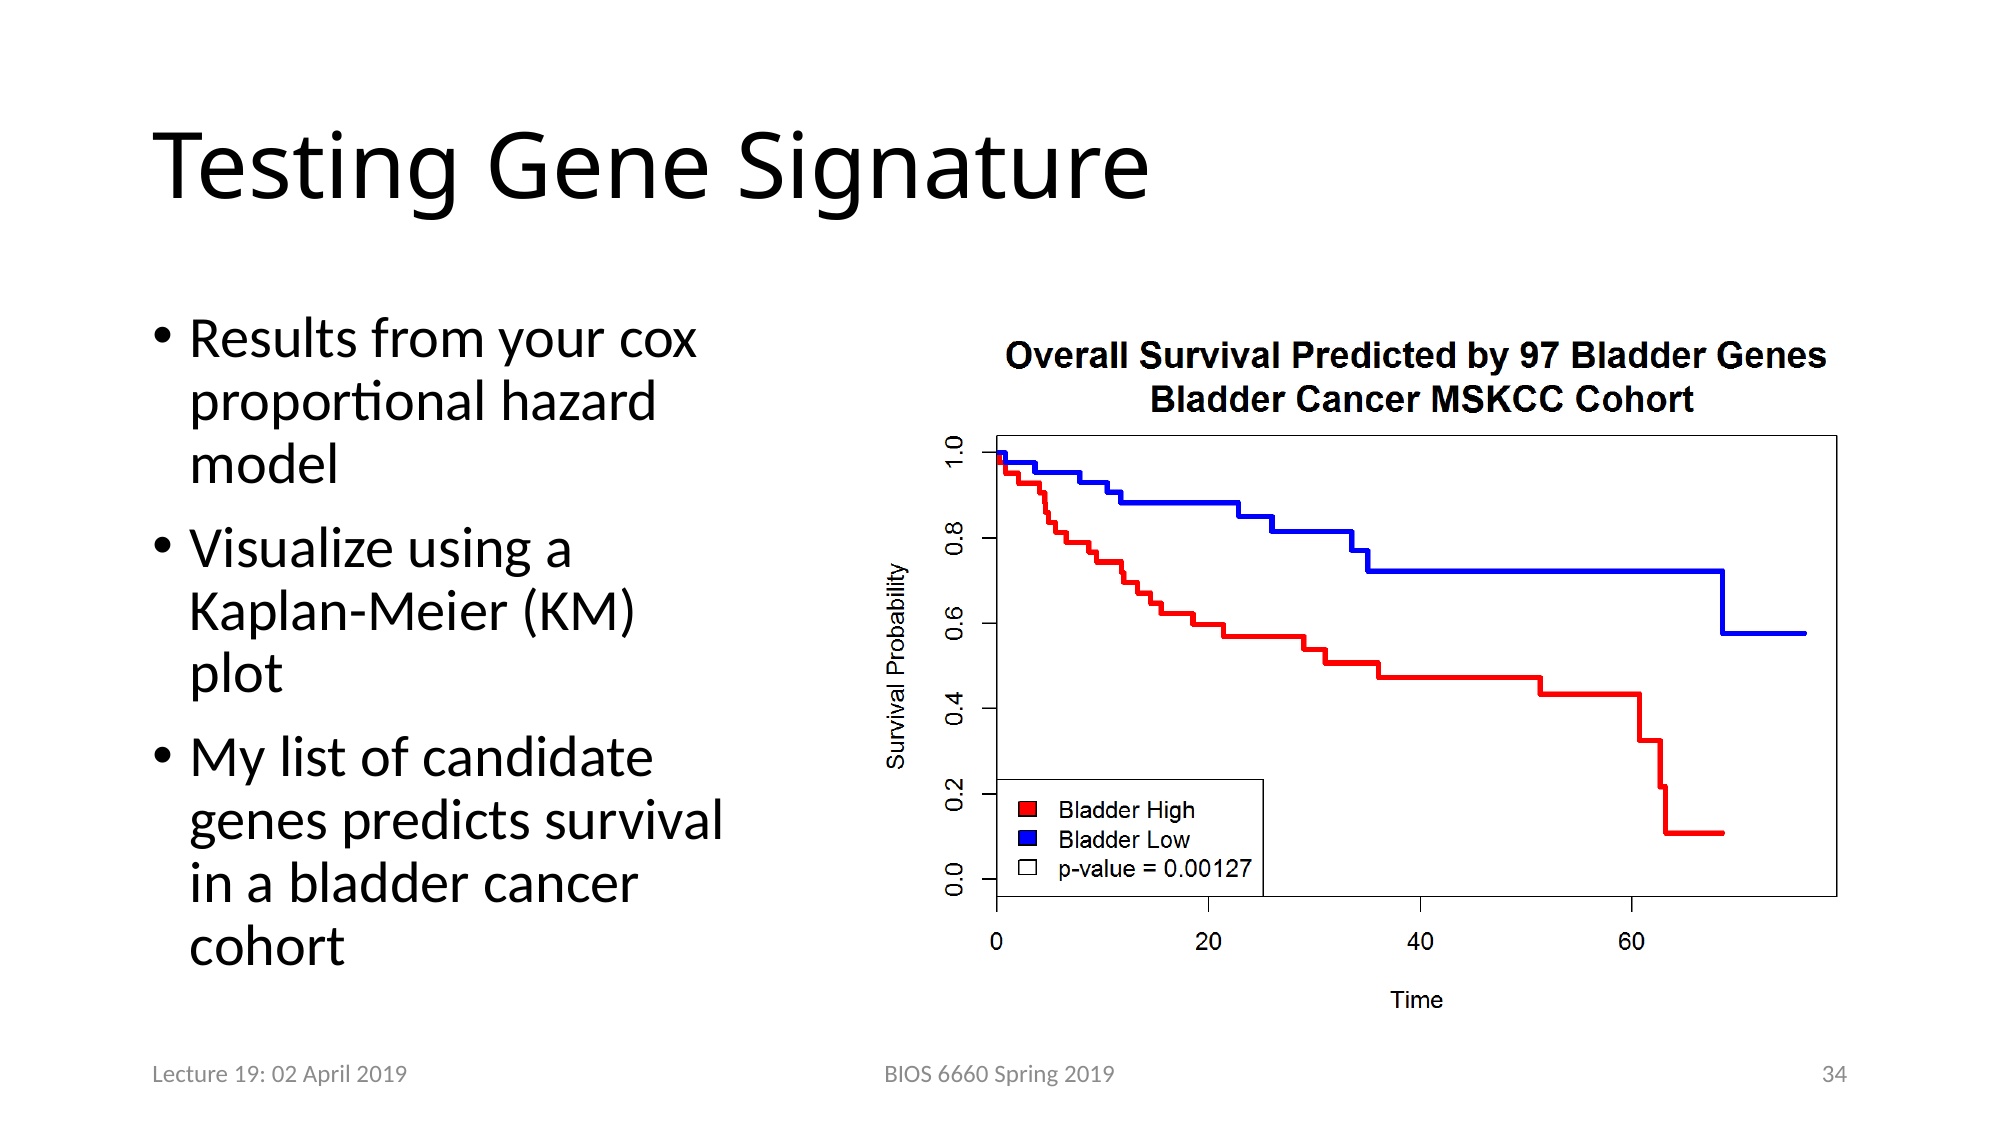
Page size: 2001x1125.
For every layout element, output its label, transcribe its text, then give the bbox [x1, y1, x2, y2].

slide_number 34 [1412, 1045, 1863, 1103]
picture [877, 316, 1898, 1045]
footer BIOS 6660 Spring 2019 [662, 1042, 1338, 1103]
list Results from your cox proportional hazard model Visualize using a Kaplan-Meier (KM) plot My list of candidate genes predicts survival in a bladder cancer cohort [137, 299, 753, 1014]
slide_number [137, 1042, 588, 1103]
title Testing Gene Signature [137, 59, 1863, 278]
